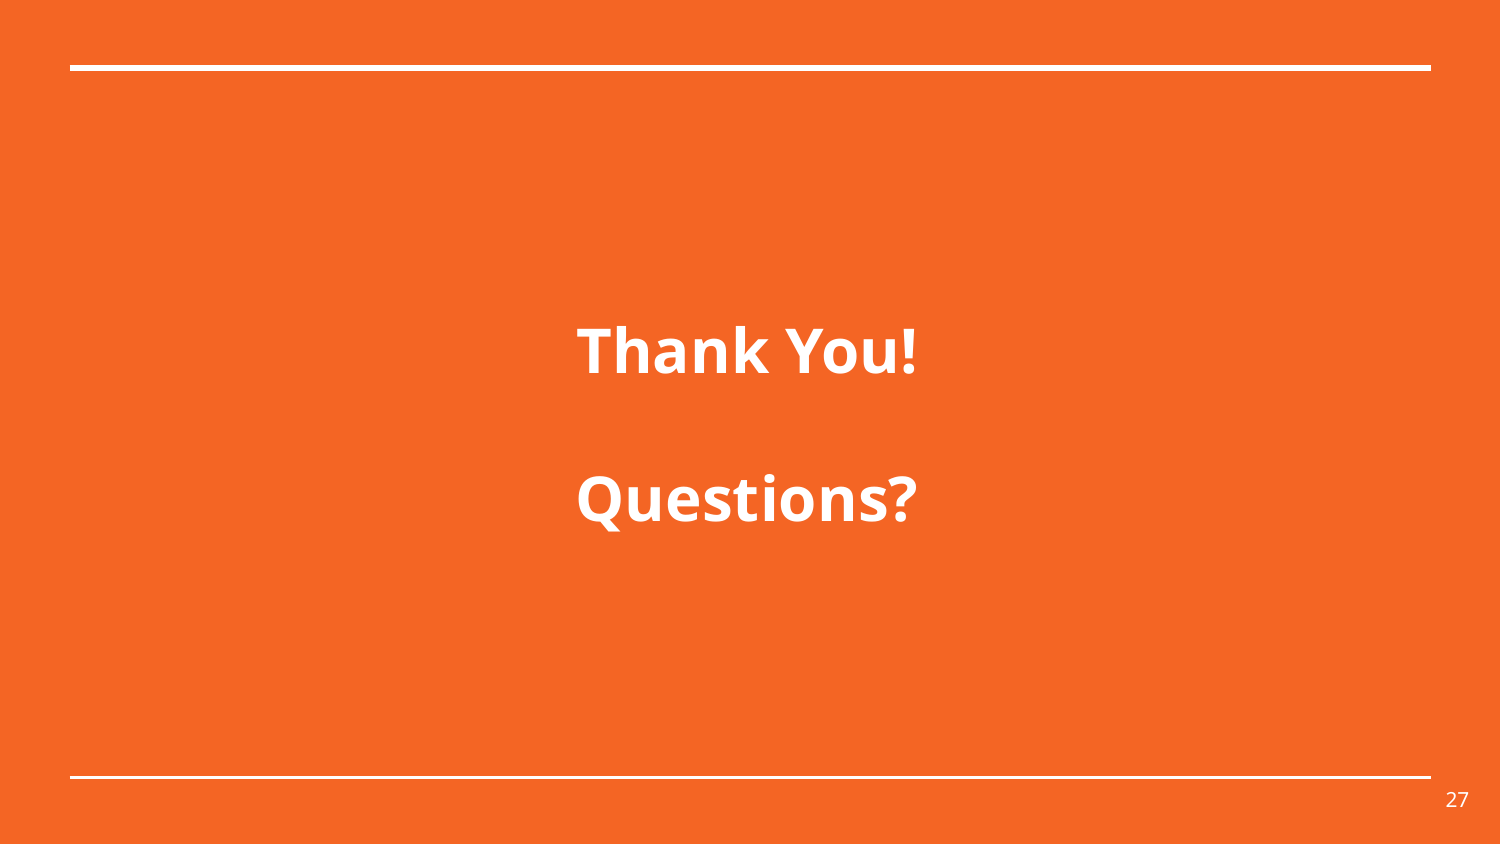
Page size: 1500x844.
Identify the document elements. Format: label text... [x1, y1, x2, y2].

title Thank You! Questions? [66, 296, 1428, 550]
slide_number ‹#› [1394, 769, 1484, 834]
